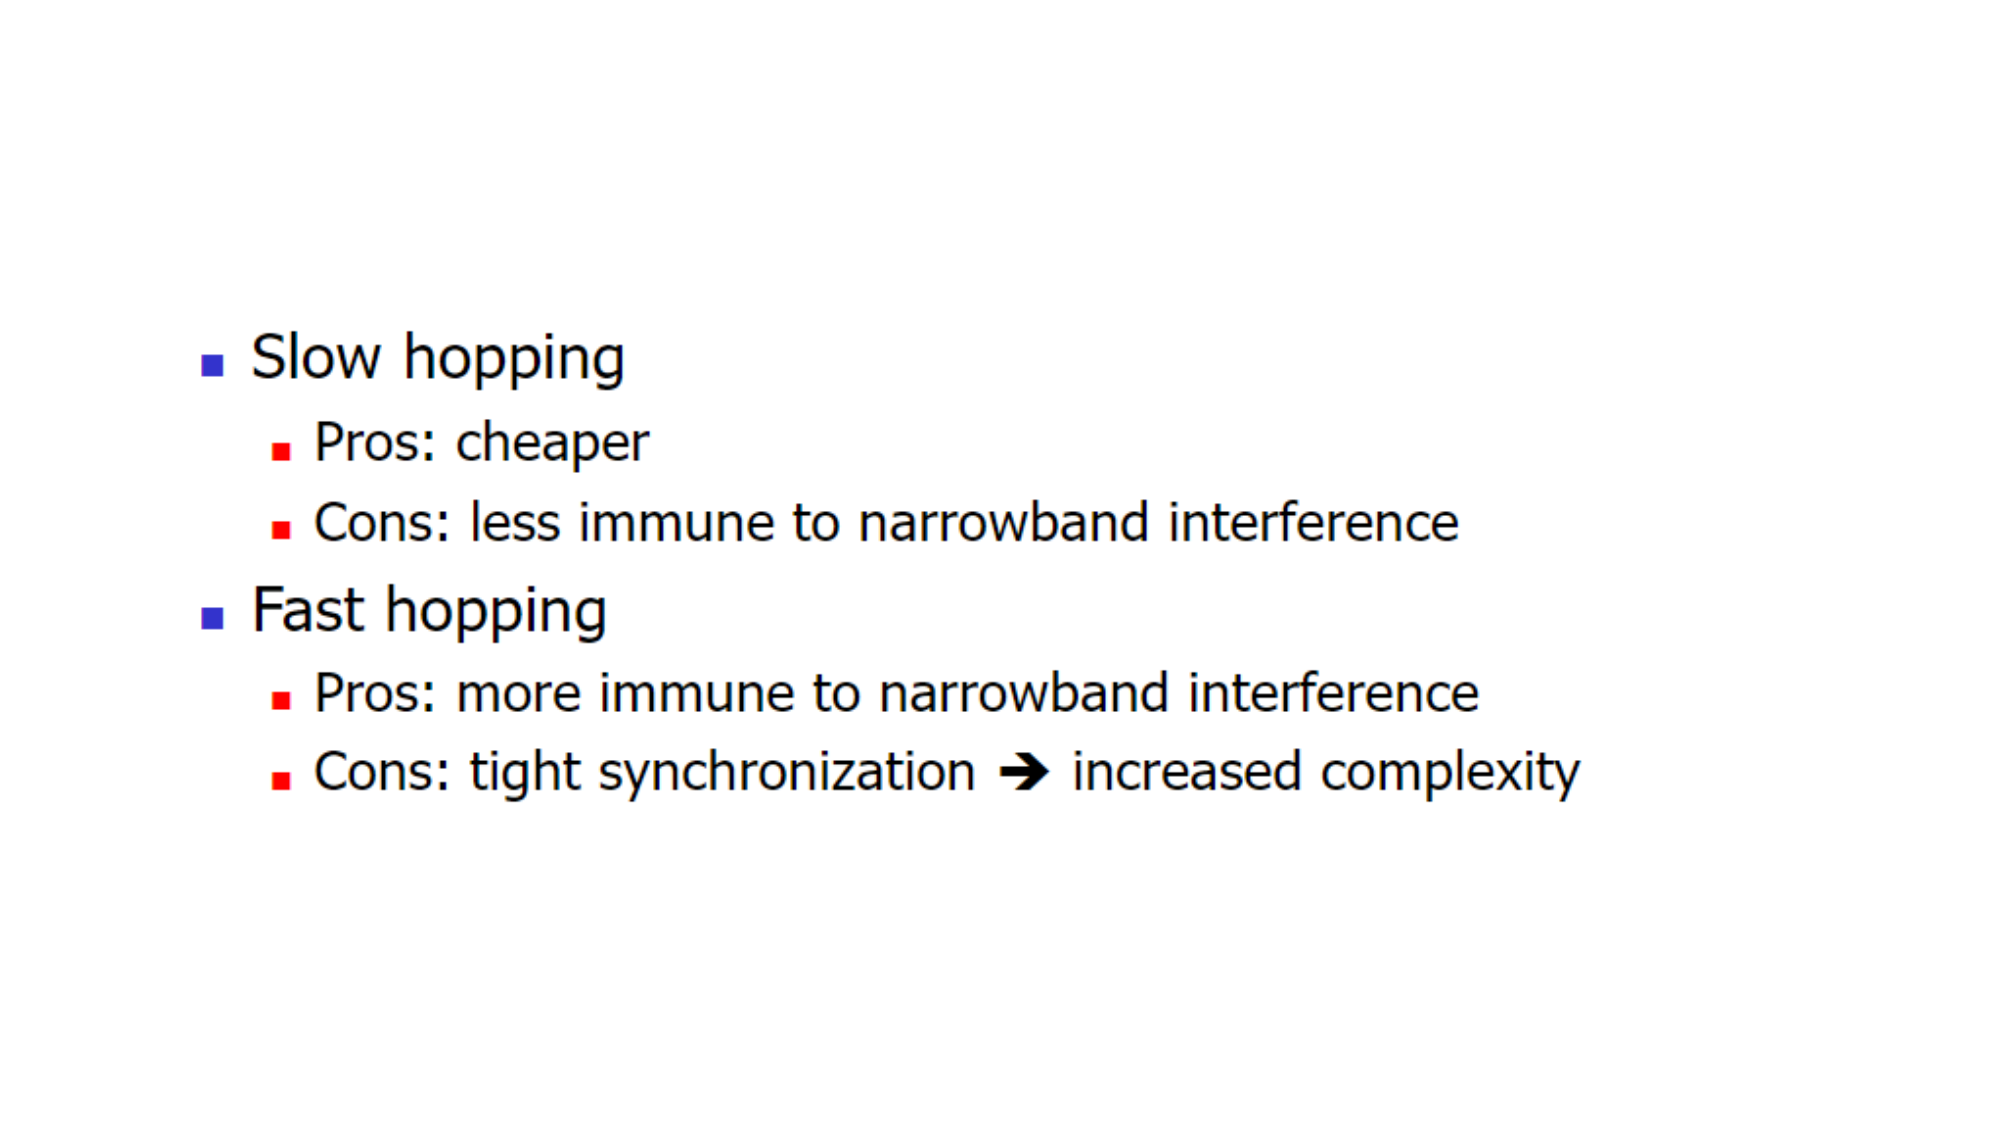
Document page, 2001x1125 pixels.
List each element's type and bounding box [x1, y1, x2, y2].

list [200, 318, 1606, 859]
